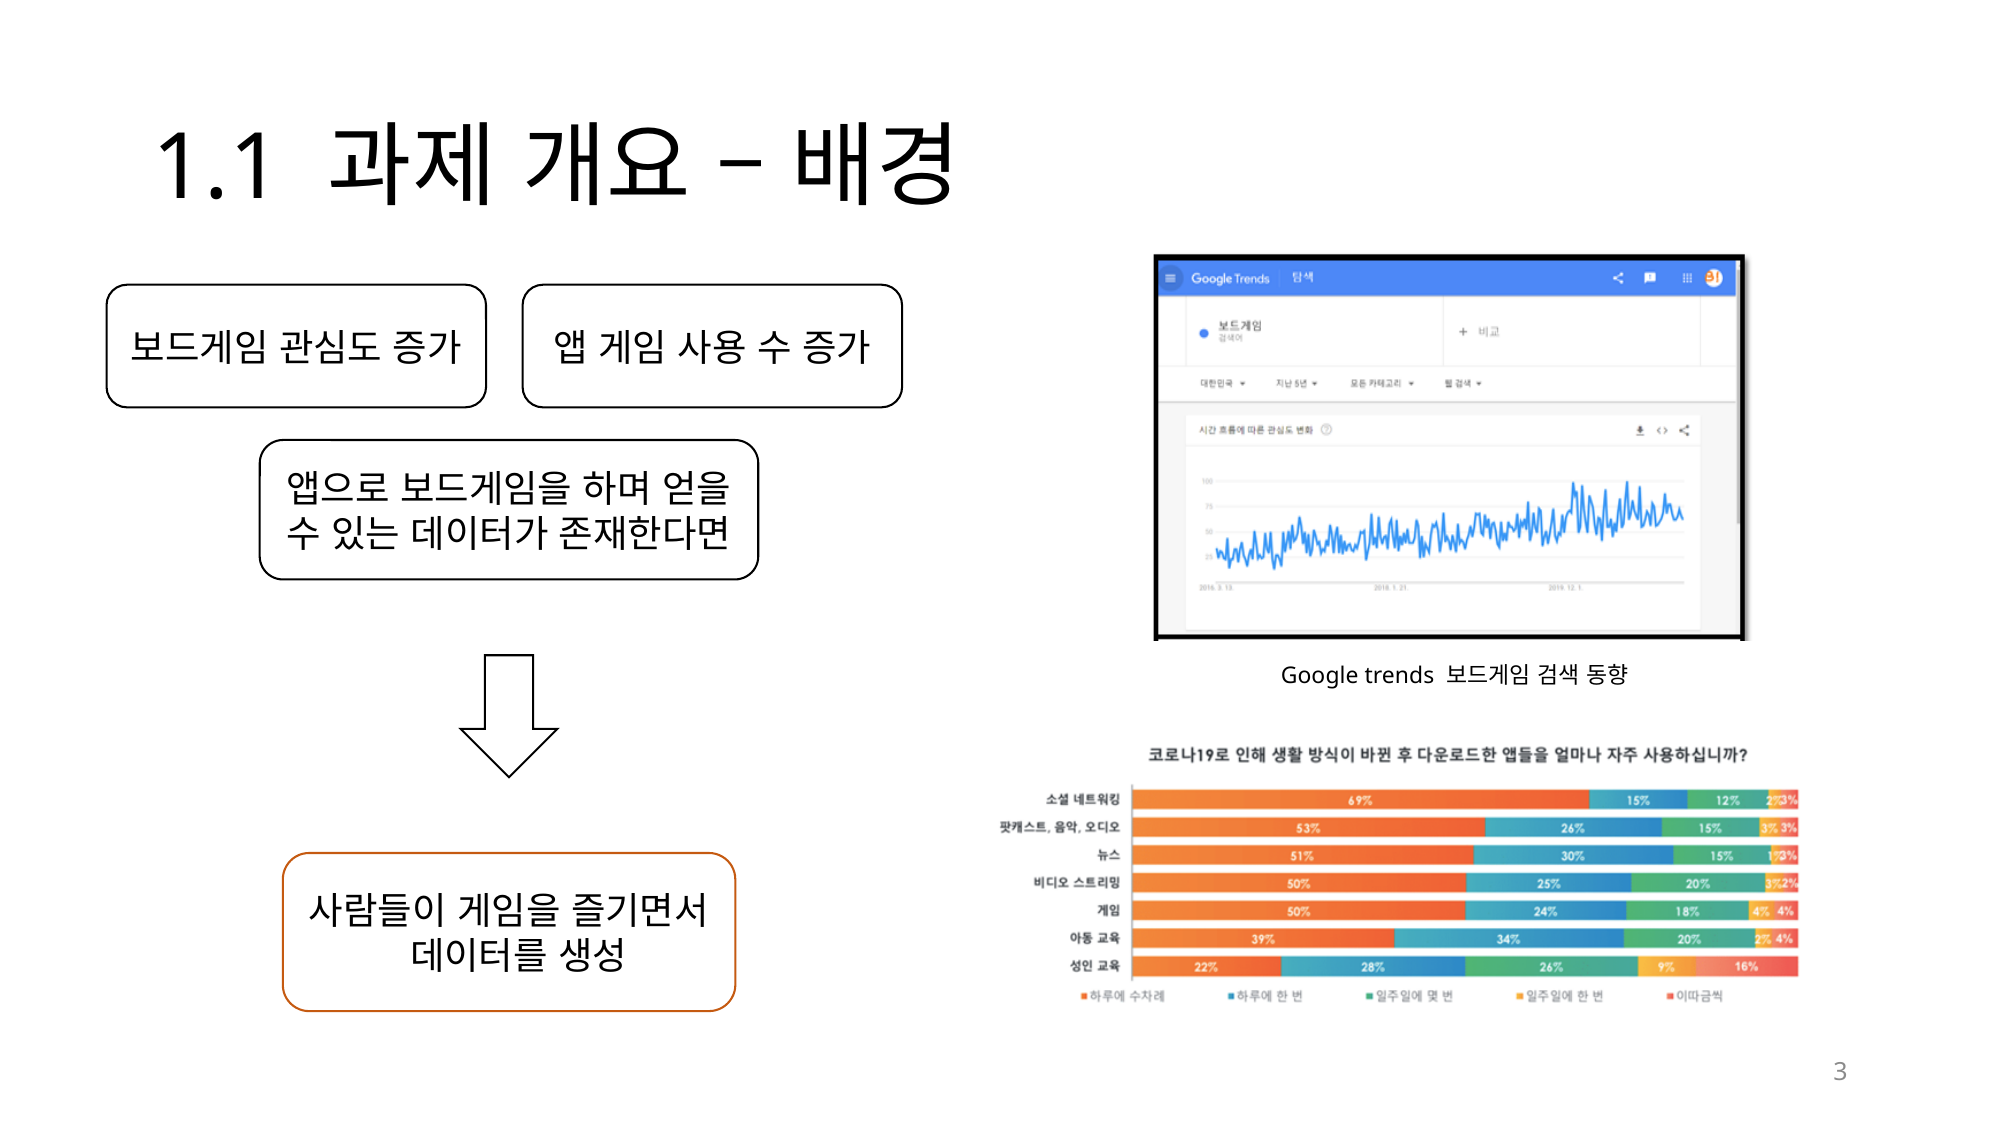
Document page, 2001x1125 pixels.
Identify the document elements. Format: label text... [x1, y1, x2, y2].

text_box 보드게임 관심도 증가 [105, 283, 488, 409]
slide_number 3 [1412, 1042, 1863, 1103]
picture [1148, 242, 1761, 641]
text_box 사람들이 게임을 즐기면서 데이터를 생성 [281, 851, 737, 1013]
text_box 앱 게임 사용 수 증가 [521, 283, 904, 409]
text_box 앱으로 보드게임을 하며 얻을 수 있는 데이터가 존재한다면 [258, 438, 760, 581]
text_box [458, 654, 560, 779]
text_box Google trends 보드게임 검색 동향 [1266, 653, 1644, 696]
picture [983, 720, 1842, 1050]
title 1.1 과제 개요 – 배경 [137, 59, 1863, 278]
